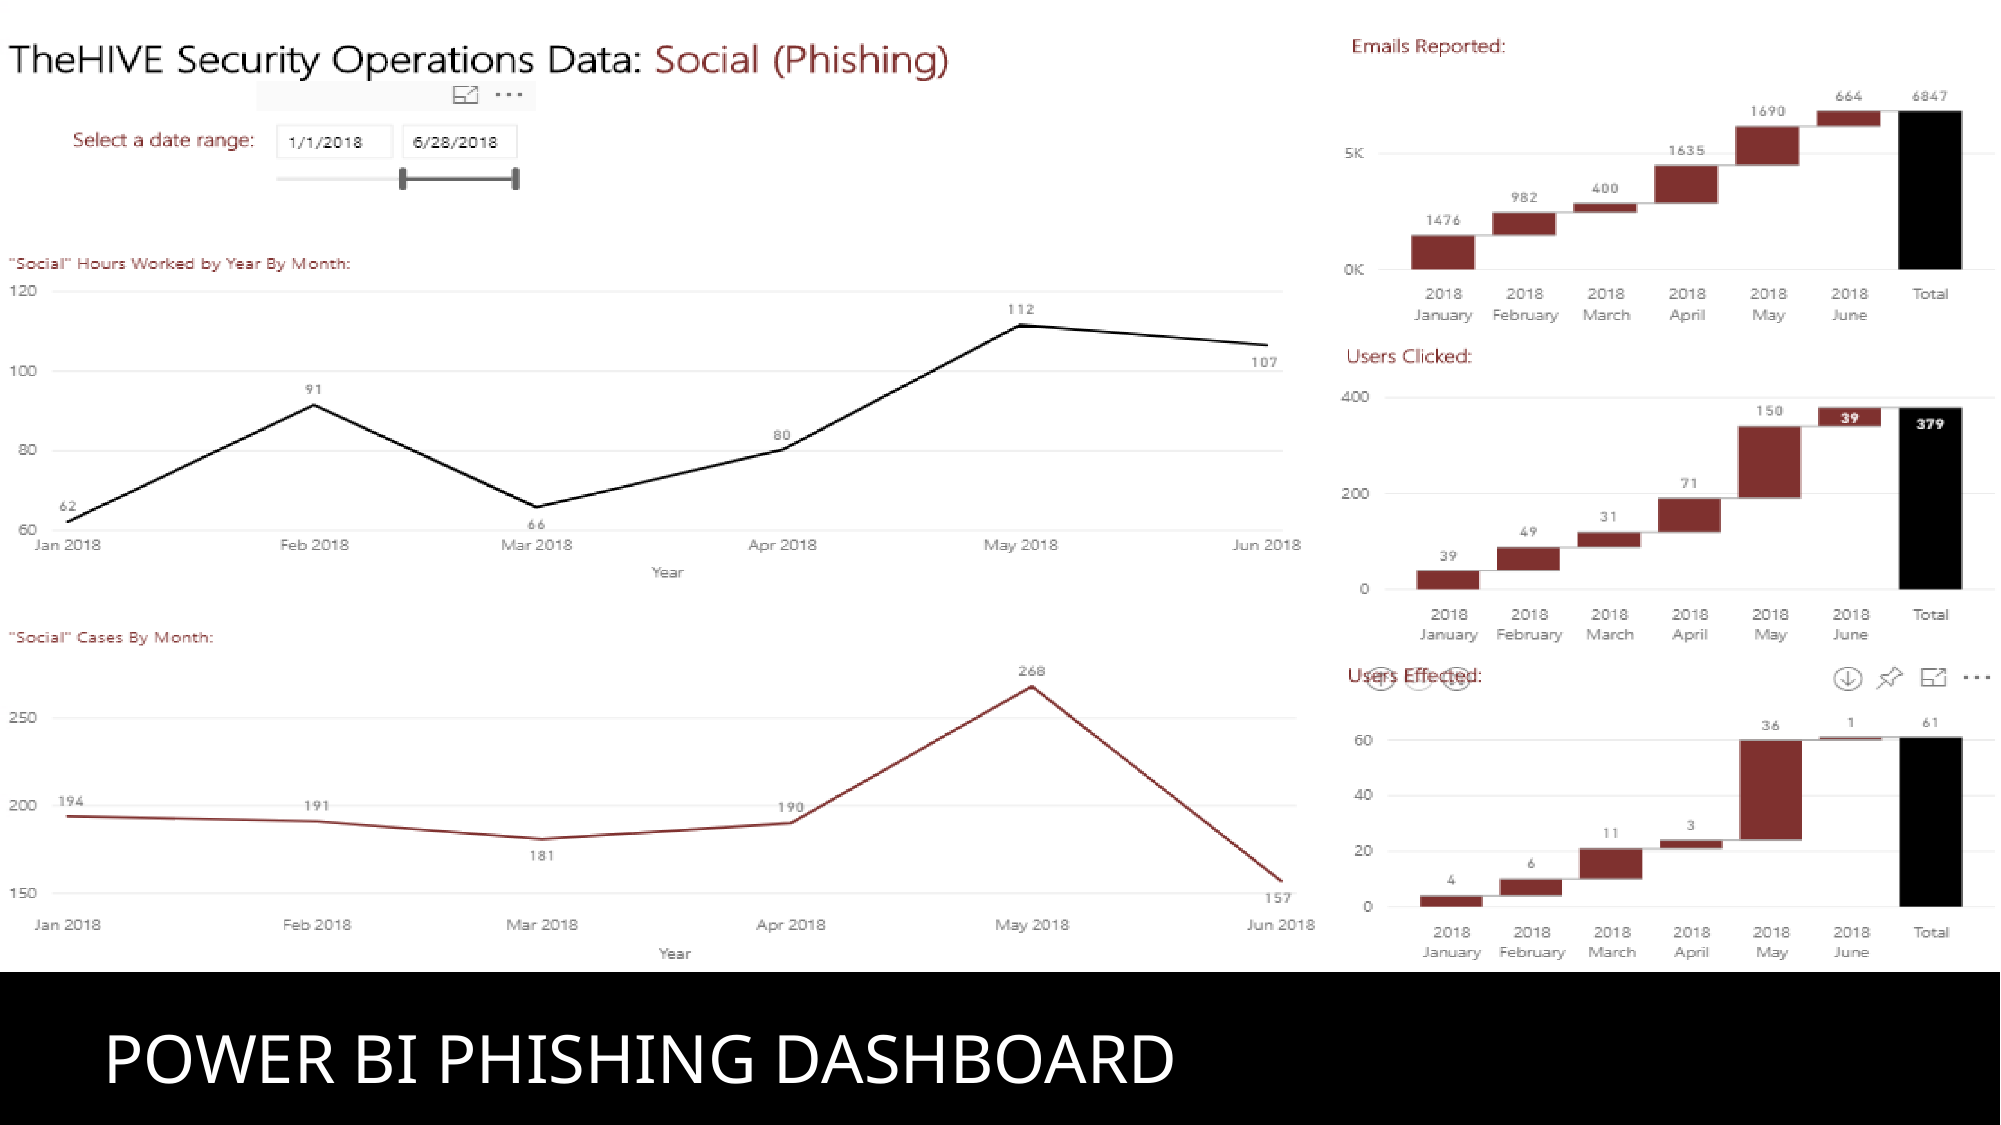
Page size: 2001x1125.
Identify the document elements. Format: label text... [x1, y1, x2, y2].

picture [0, 0, 2000, 972]
title Power BI Phishing Dashboard [88, 972, 1864, 1106]
